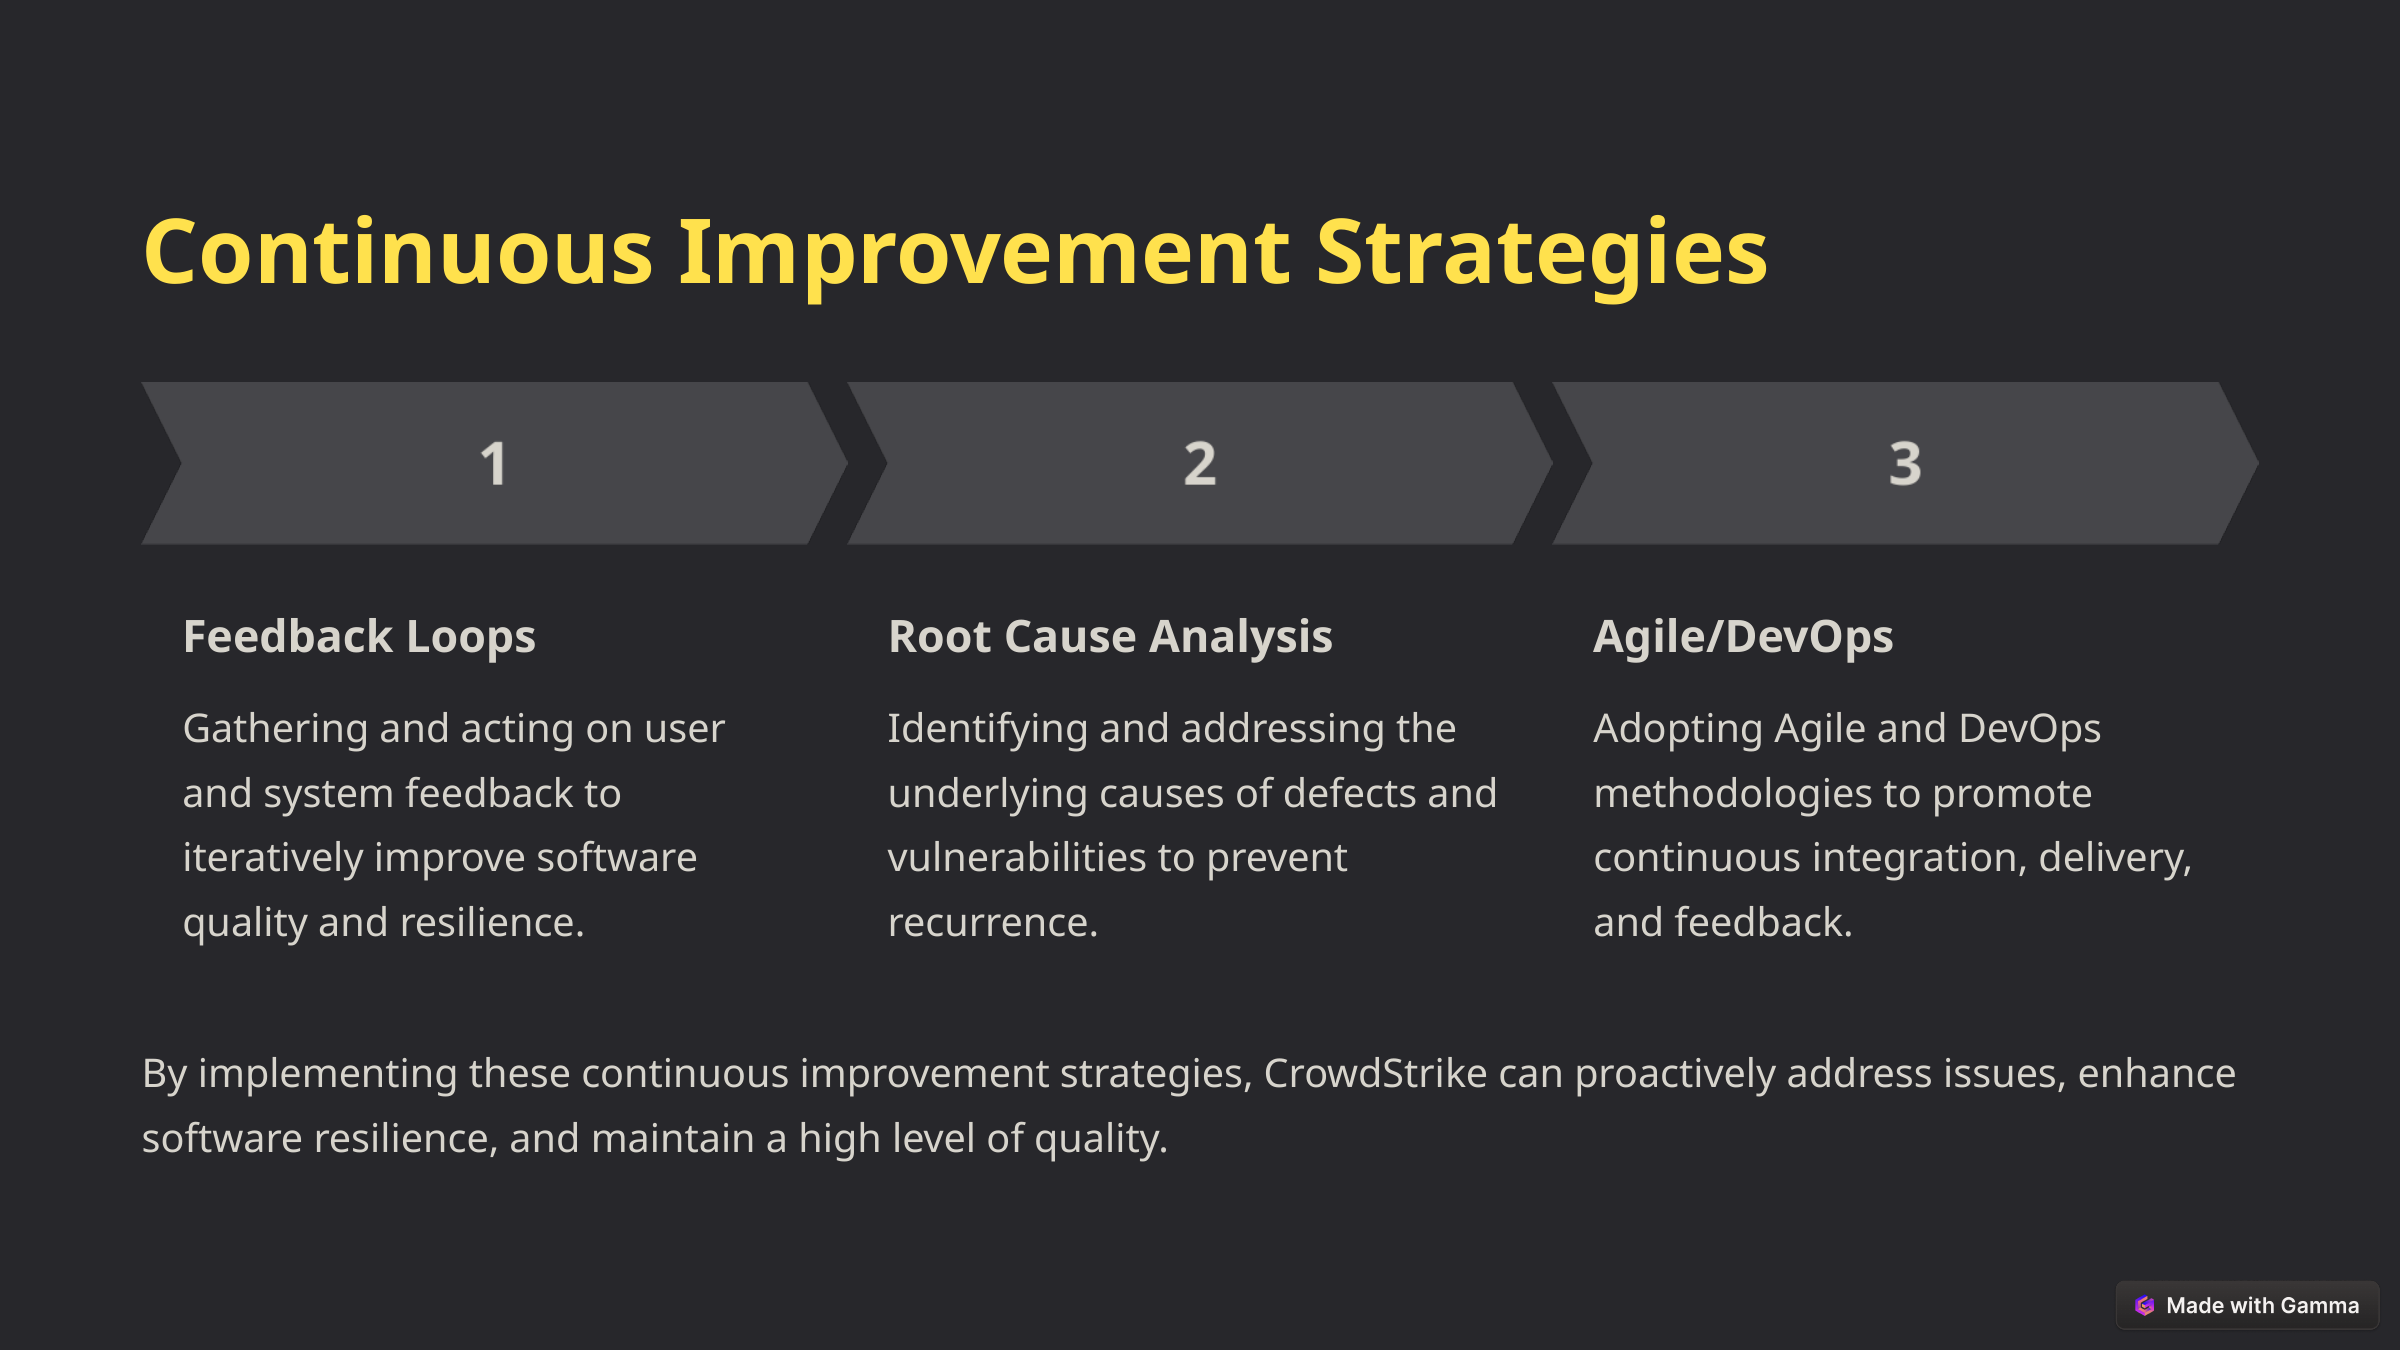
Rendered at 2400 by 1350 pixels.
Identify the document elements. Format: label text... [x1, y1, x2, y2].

text_box Adopting Agile and DevOps methodologies to promote continuous integration, delivery, and feedback. [1593, 685, 2218, 946]
text_box By implementing these continuous improvement strategies, CrowdStrike can proactively address issues, enhance software resilience, and maintain a high level of quality. [141, 1031, 2259, 1161]
picture [2106, 1271, 2389, 1339]
text_box Gathering and acting on user and system feedback to iteratively improve software quality and resilience. [182, 685, 807, 946]
text_box Feedback Loops [182, 605, 633, 662]
picture [141, 382, 2259, 545]
text_box Continuous Improvement Strategies [141, 189, 1837, 302]
text_box Root Cause Analysis [887, 605, 1361, 662]
text_box Agile/DevOps [1593, 605, 2044, 662]
text_box Identifying and addressing the underlying causes of defects and vulnerabilities to prevent recurrence. [887, 685, 1513, 946]
